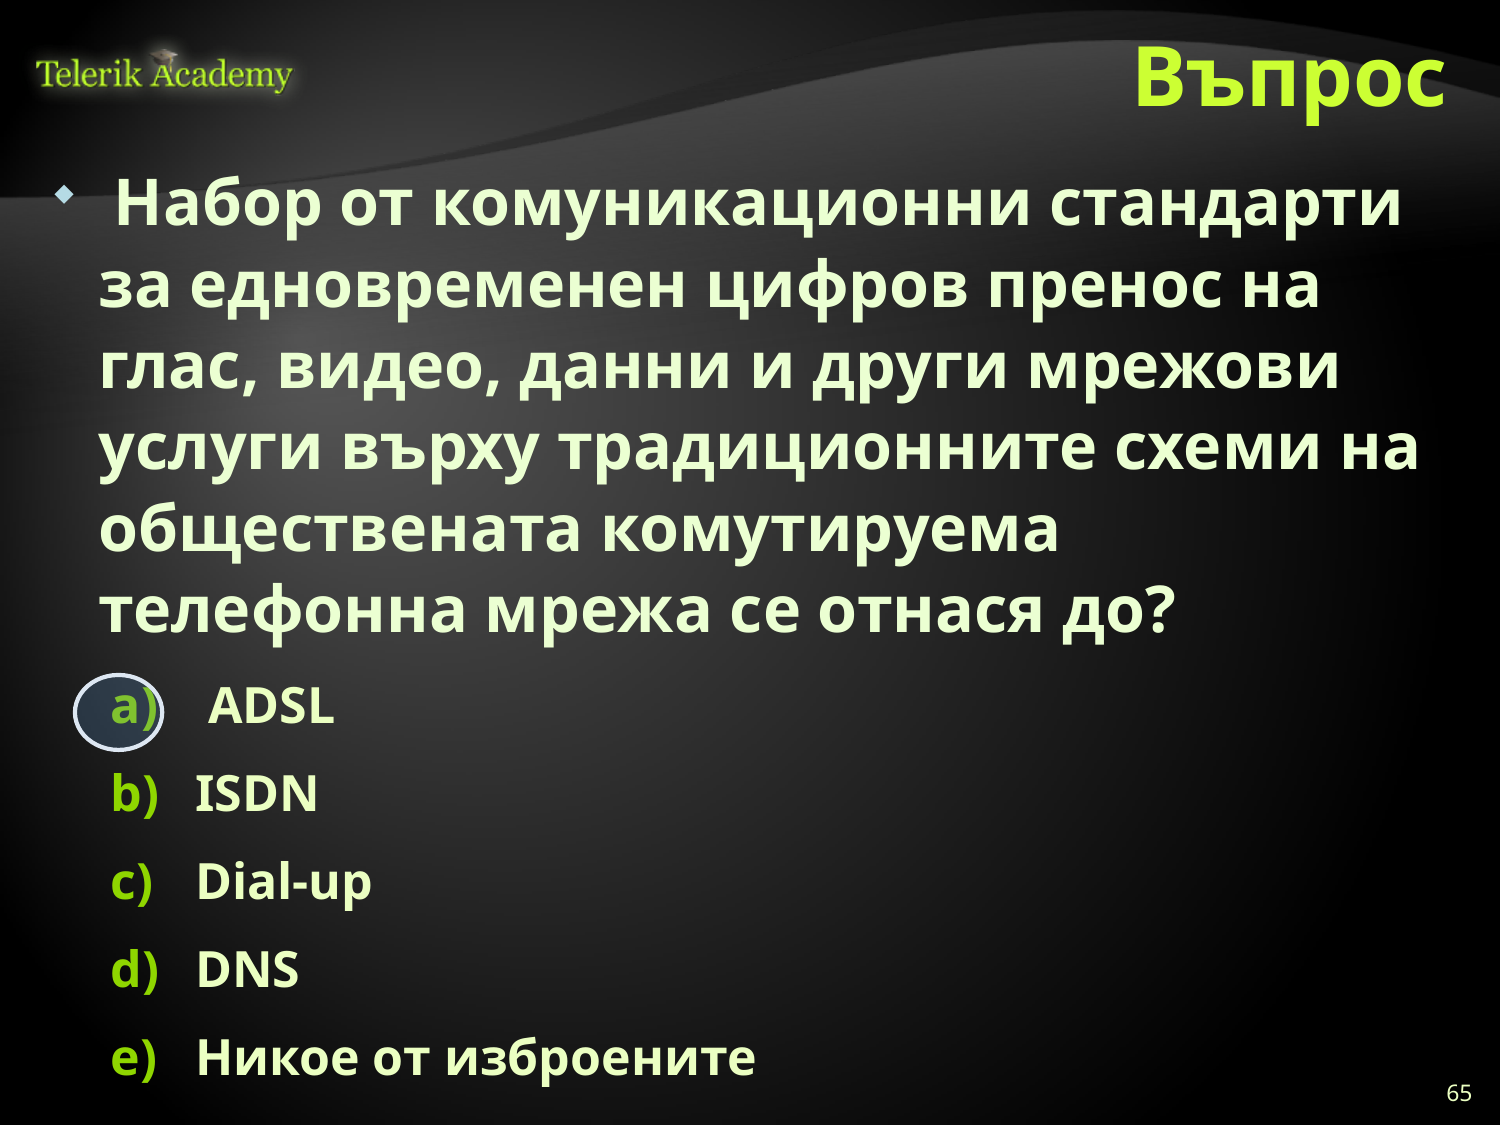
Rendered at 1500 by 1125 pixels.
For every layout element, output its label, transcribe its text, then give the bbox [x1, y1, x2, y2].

list Набор от комуникационни стандарти за едновременен цифров пренос на глас, видео, данни и други мрежови услуги върху традиционните схеми на обществената комутируема телефонна мрежа се отнася до? ADSL ISDN Dial-up DNS Никое от изброените [37, 149, 1463, 1075]
title Въпрос [300, 12, 1463, 149]
slide_number 65 [1412, 1074, 1488, 1113]
text_box [72, 672, 165, 753]
picture [0, 0, 1500, 1125]
